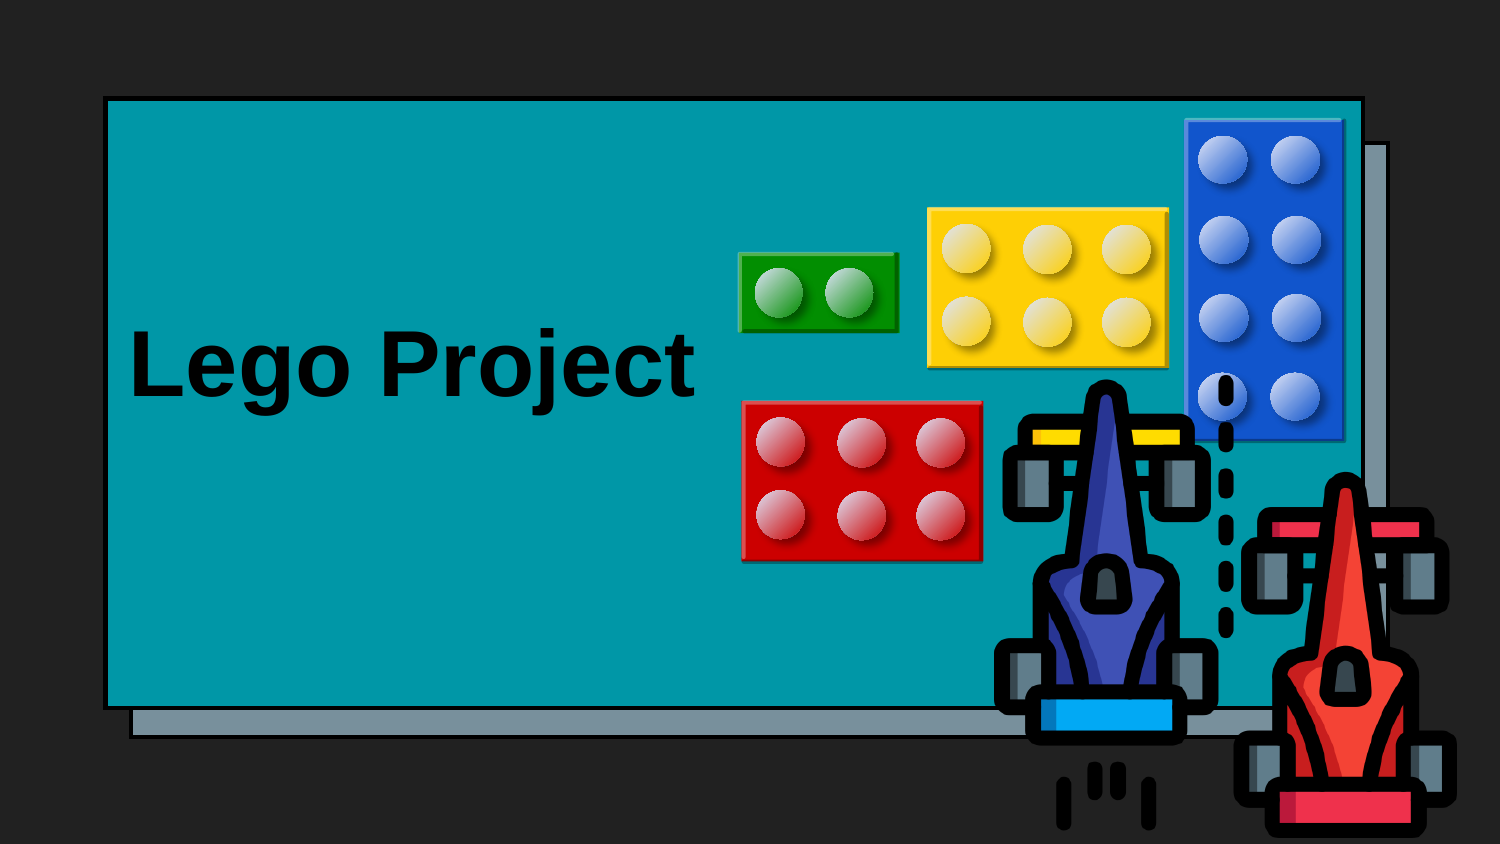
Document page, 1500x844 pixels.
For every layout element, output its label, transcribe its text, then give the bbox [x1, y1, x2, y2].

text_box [1103, 200, 1425, 361]
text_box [741, 400, 984, 562]
picture [993, 375, 1457, 839]
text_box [926, 207, 1106, 369]
title Lego Project [117, 211, 718, 422]
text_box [778, 212, 860, 374]
